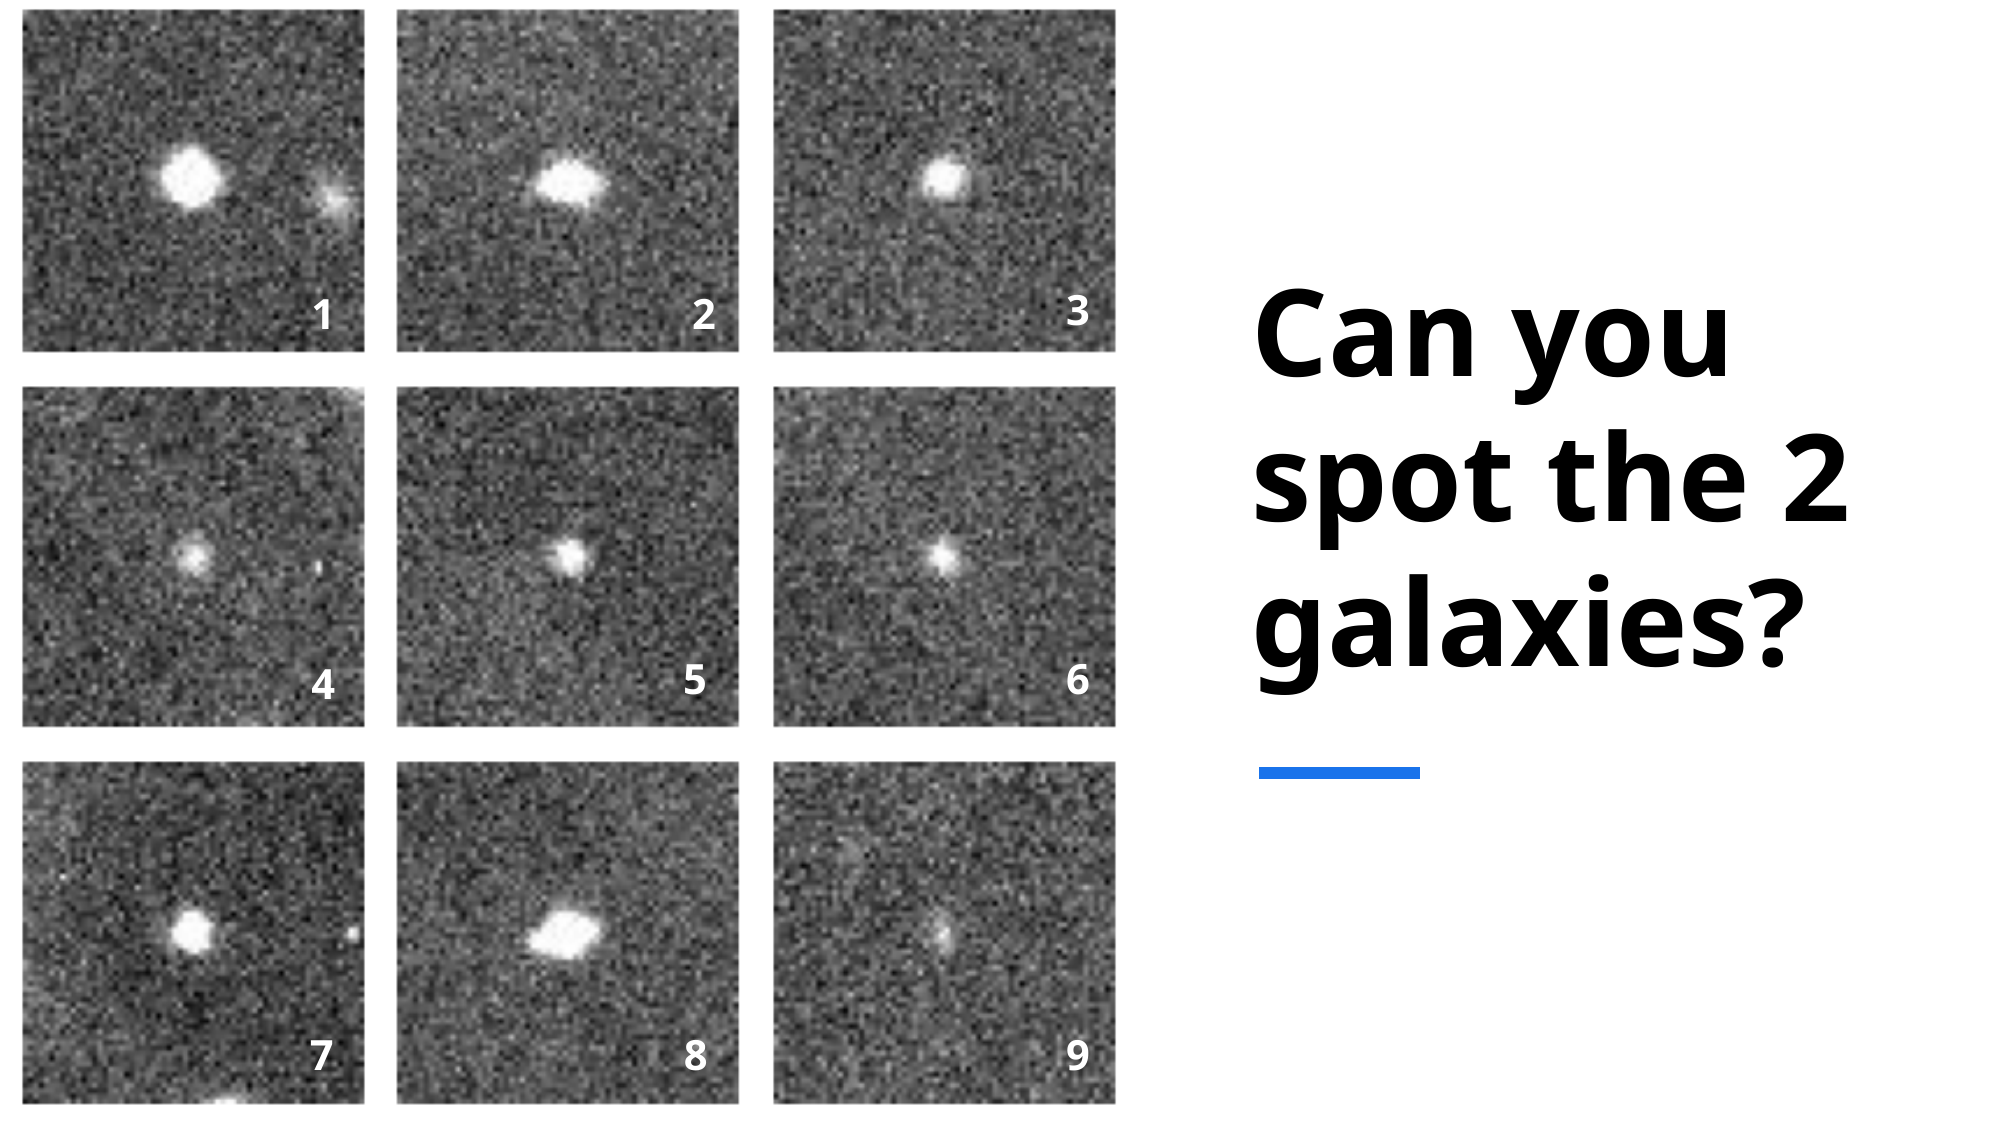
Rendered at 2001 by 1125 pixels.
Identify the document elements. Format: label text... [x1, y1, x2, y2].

title Can you spot the 2 galaxies? [1236, 169, 1944, 699]
text_box [1137, 0, 2000, 1125]
picture [0, 0, 1137, 1125]
